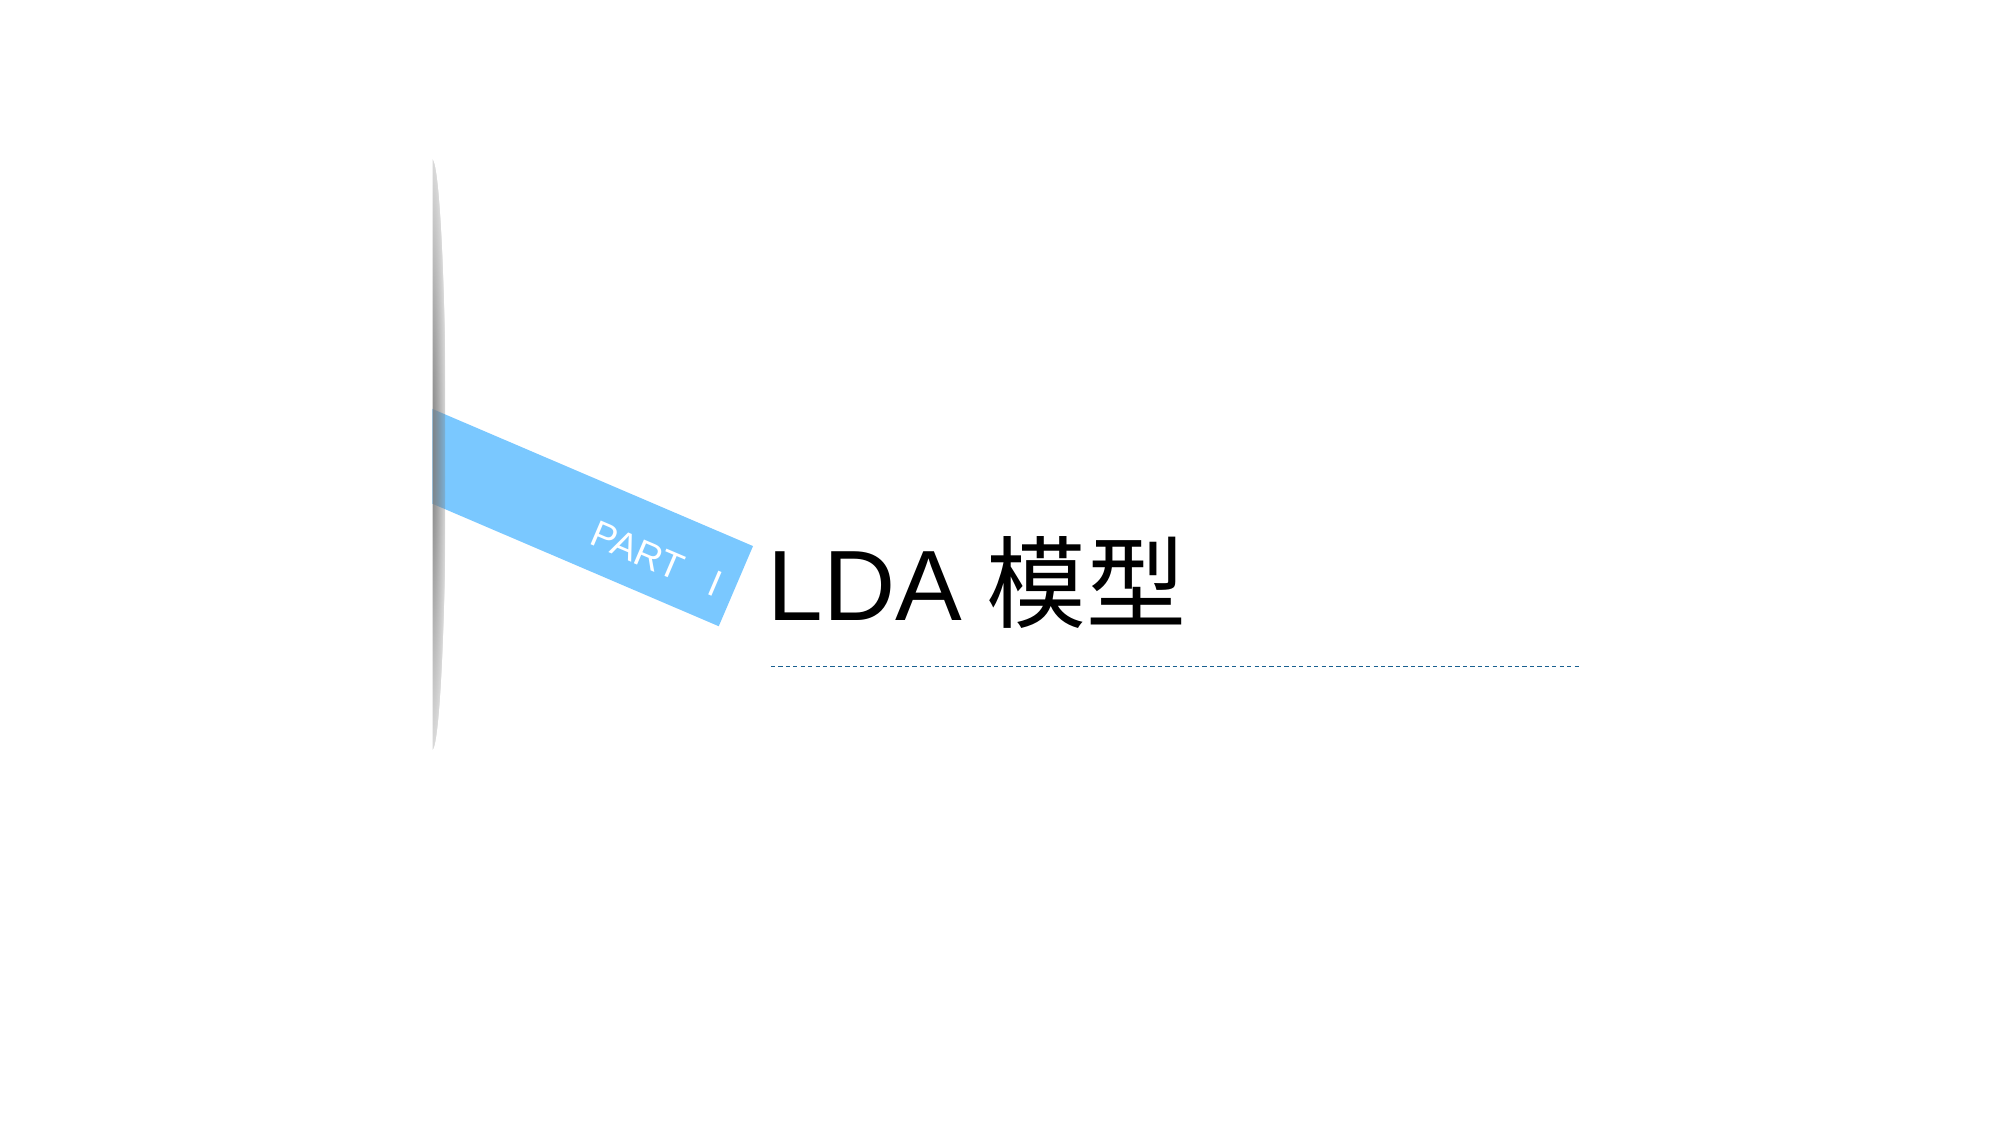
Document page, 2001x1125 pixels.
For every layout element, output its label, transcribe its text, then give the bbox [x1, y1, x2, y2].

text_box PART I [446, 414, 753, 627]
picture [432, 159, 446, 750]
text_box LDA模型 [753, 525, 1758, 600]
